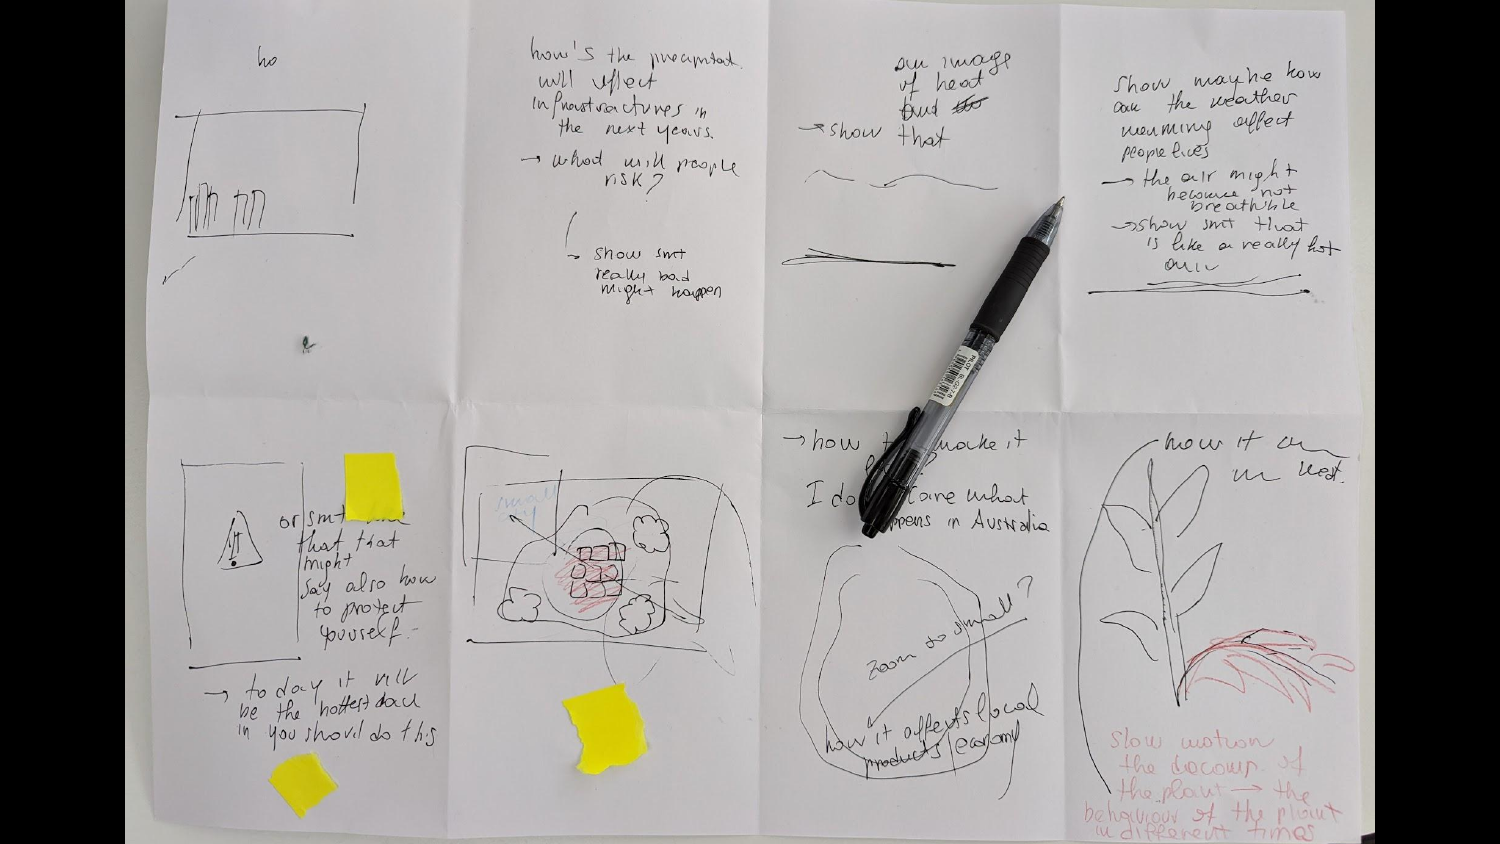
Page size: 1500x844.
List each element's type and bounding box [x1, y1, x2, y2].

picture [125, 0, 1375, 844]
